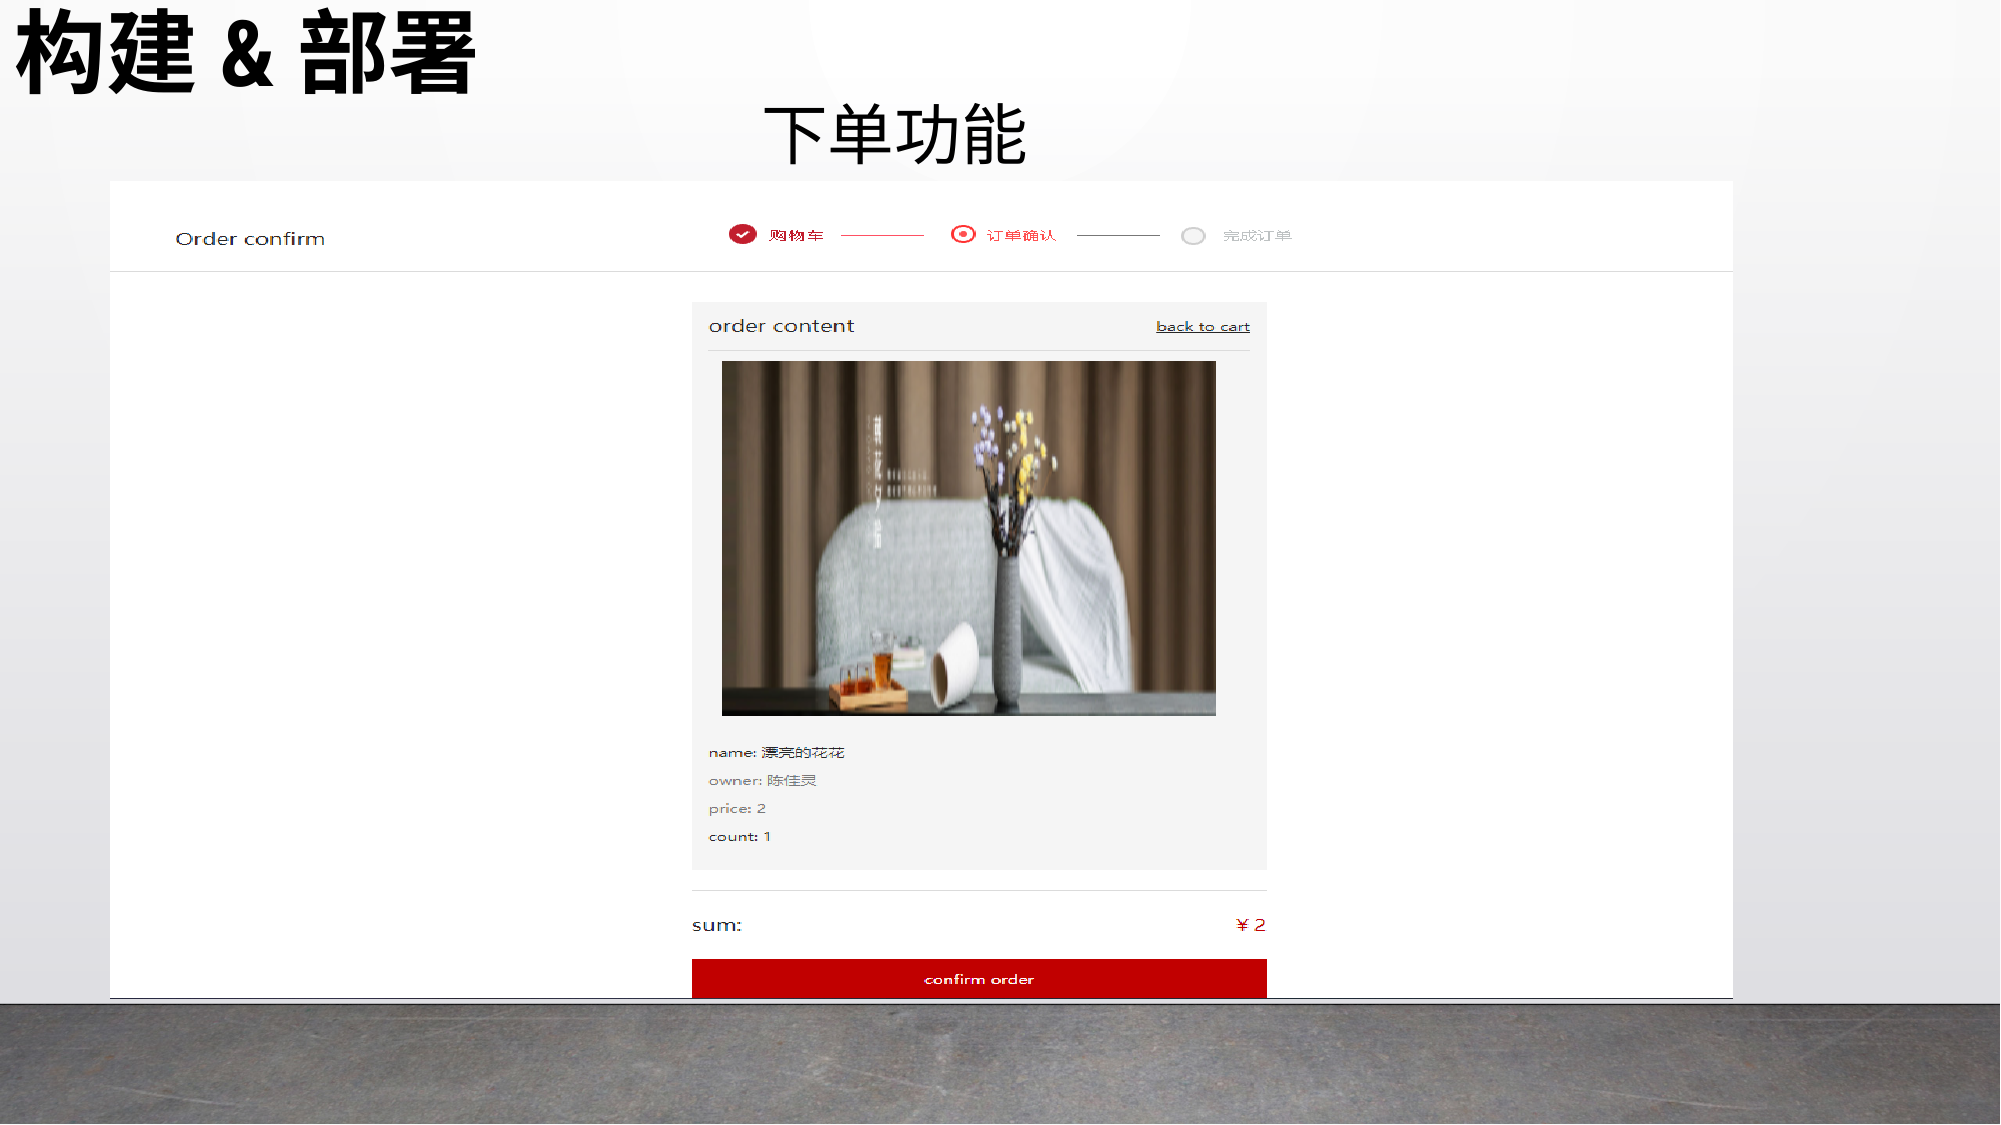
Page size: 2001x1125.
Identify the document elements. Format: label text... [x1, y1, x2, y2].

picture [0, 1004, 2000, 1124]
picture [110, 181, 1734, 999]
text_box 下单功能 [746, 85, 1044, 181]
text_box 构建&部署 [0, 0, 1576, 173]
